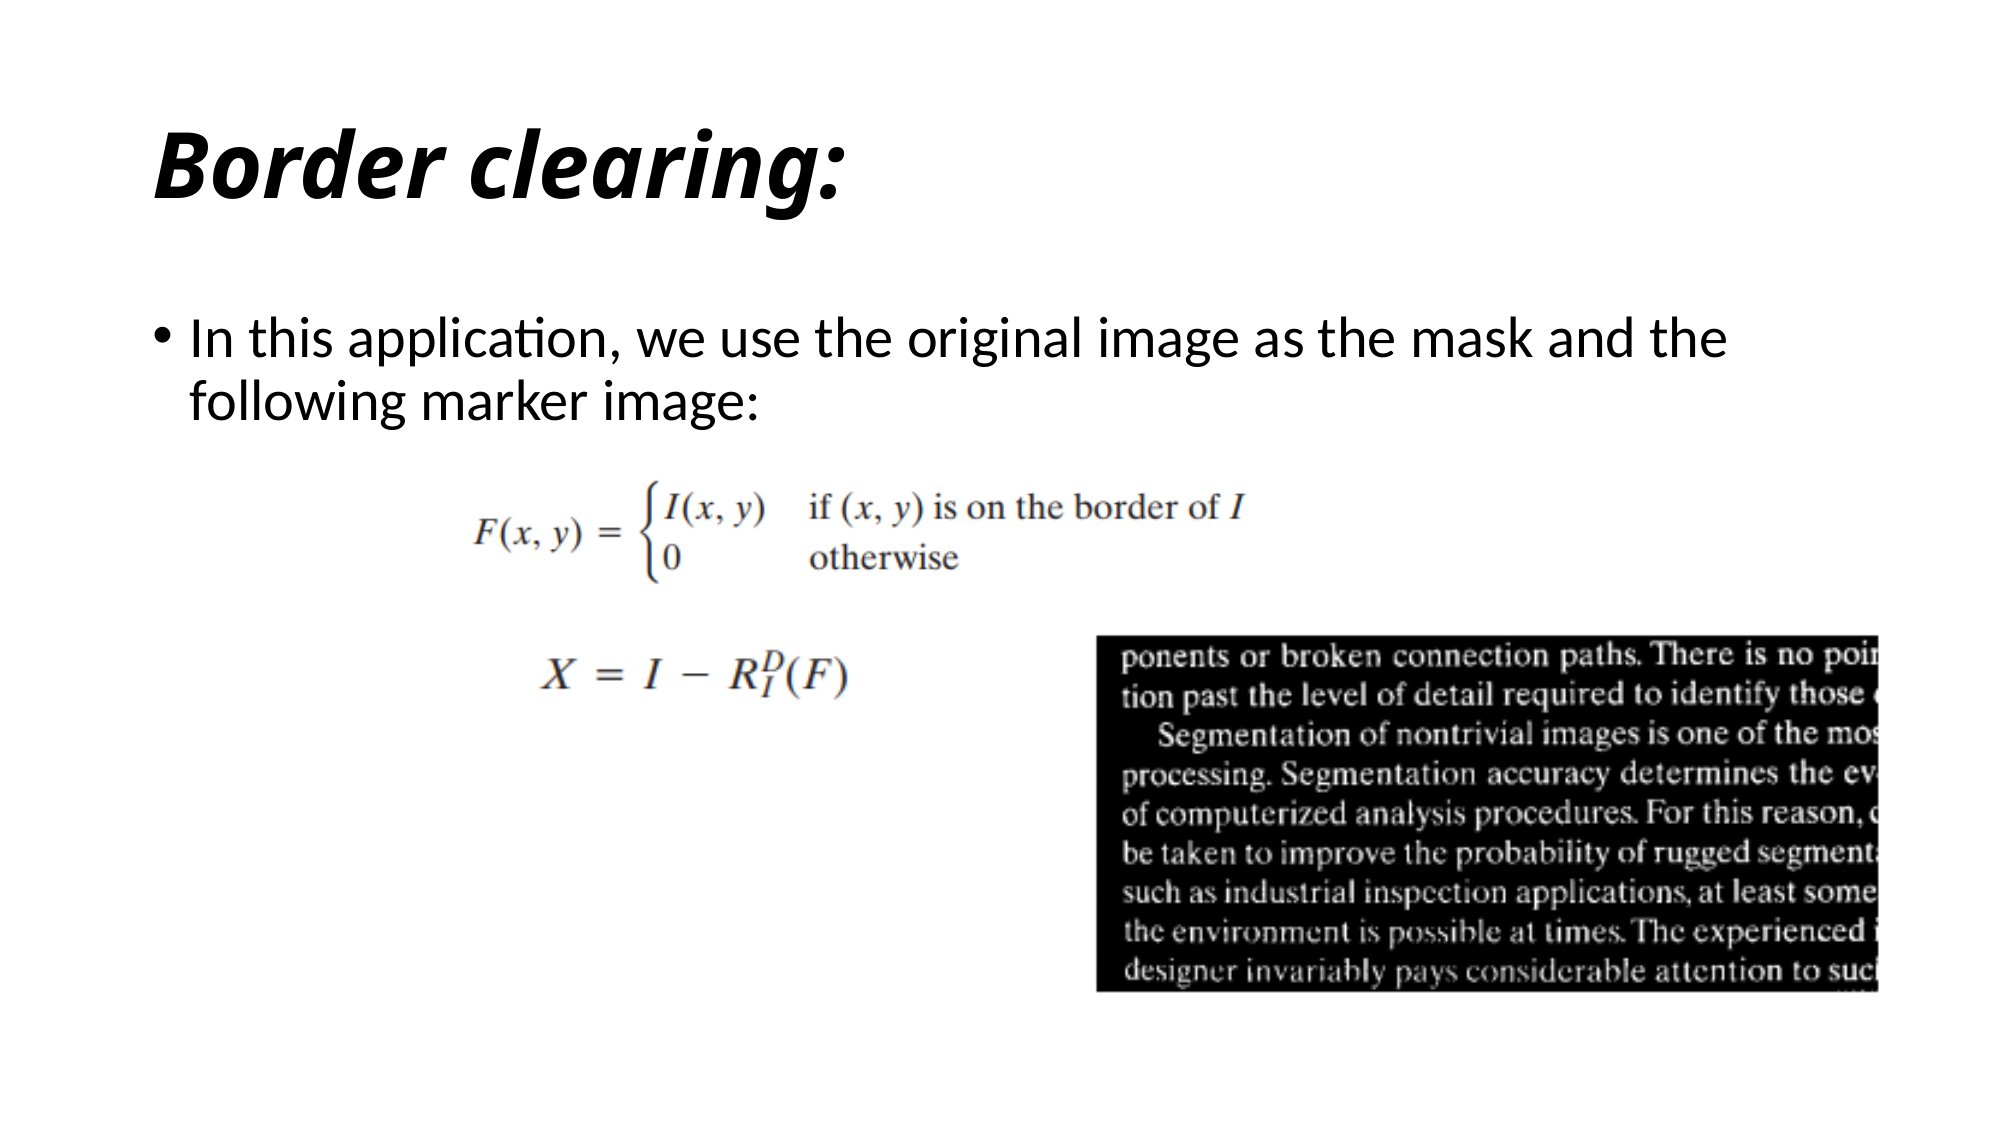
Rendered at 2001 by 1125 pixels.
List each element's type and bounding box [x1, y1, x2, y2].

picture [425, 476, 1274, 593]
title [137, 59, 1863, 278]
list [137, 299, 1863, 1014]
picture [462, 614, 929, 728]
picture [1078, 617, 1891, 1007]
